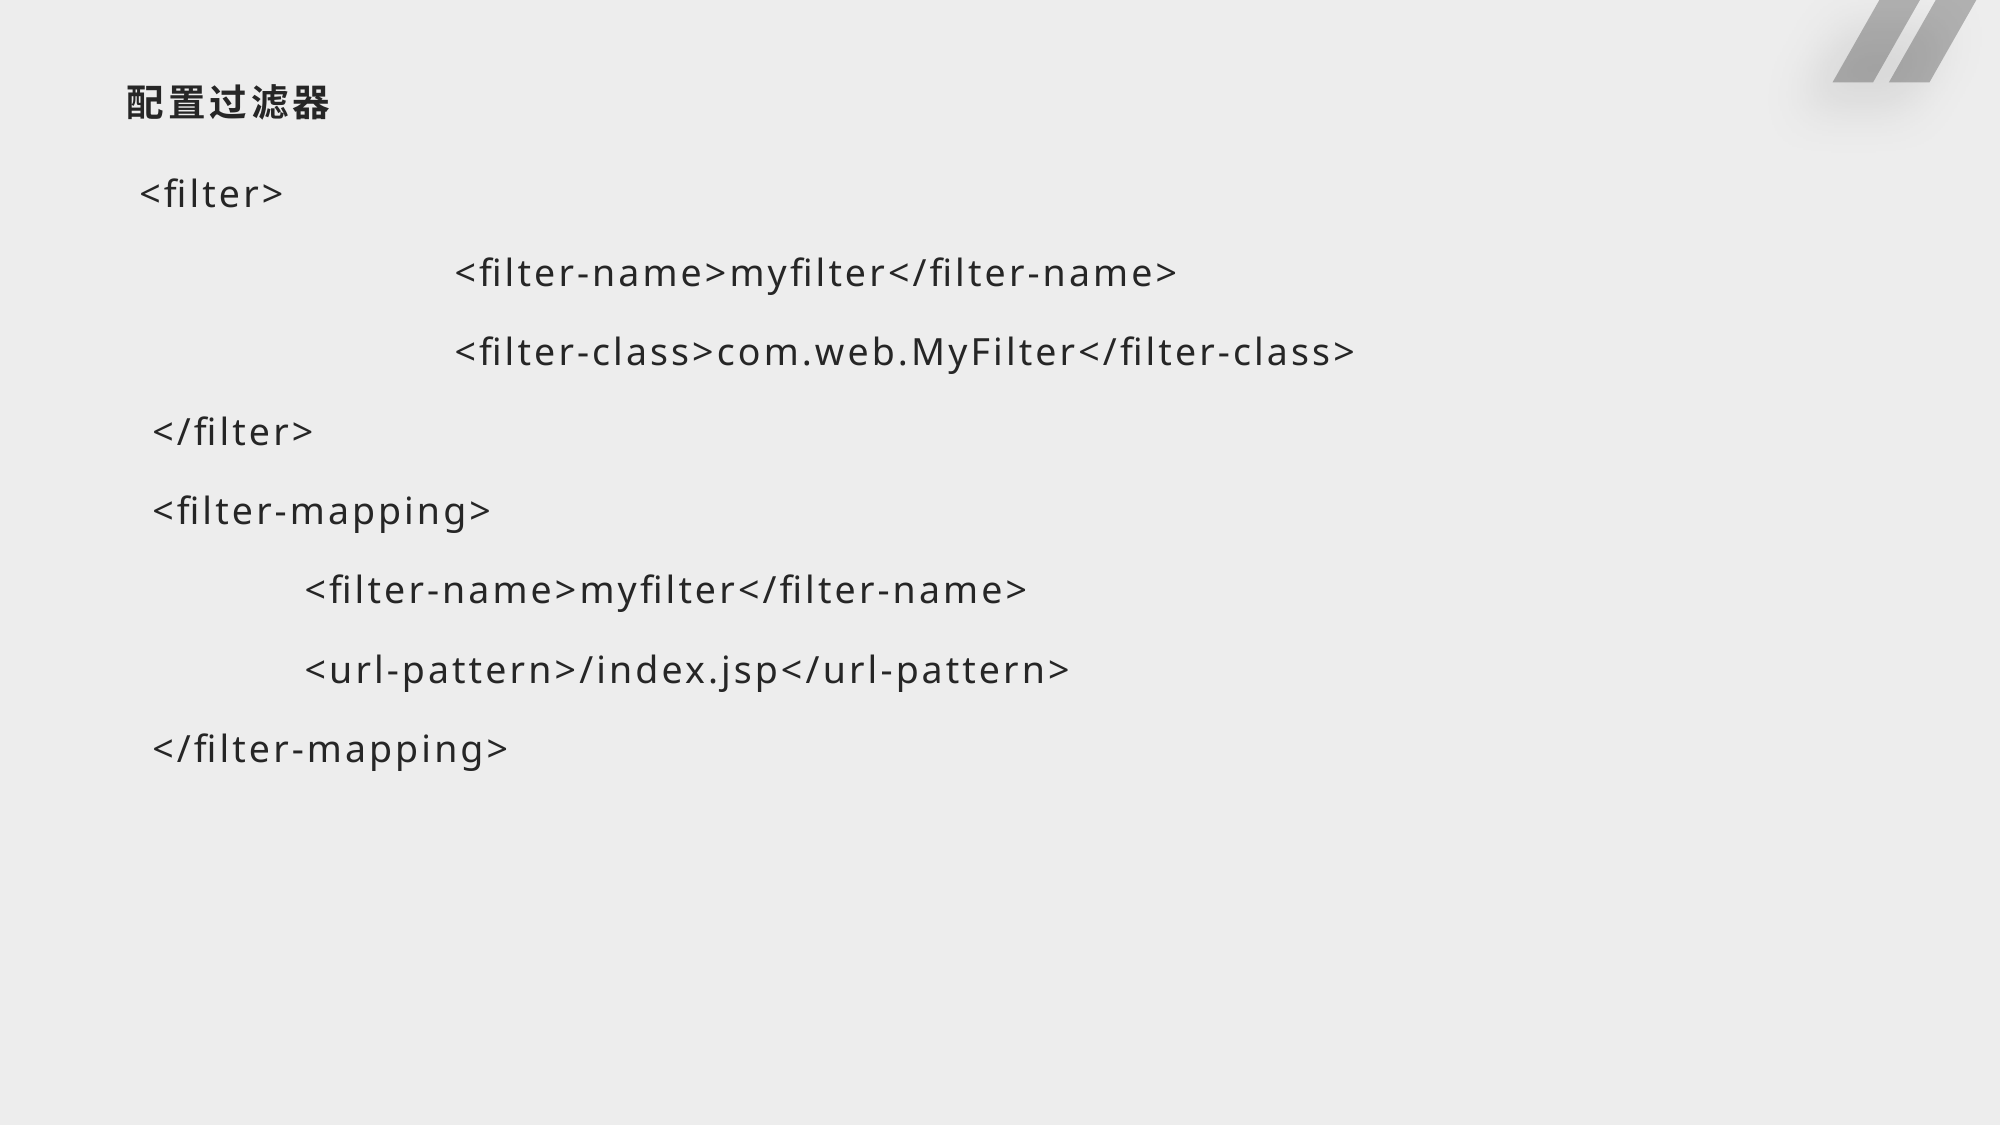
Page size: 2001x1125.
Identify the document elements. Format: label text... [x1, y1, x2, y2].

title 配置过滤器 [109, 72, 1891, 146]
list <filter> <filter-name>myfilter</filter-name> <filter-class>com.web.MyFilter</filter-class> </filter> <filter-mapping> <filter-name>myfilter</filter-name> <url-pattern>/index.jsp</url-pattern> </filter-mapping> [109, 156, 1891, 1041]
